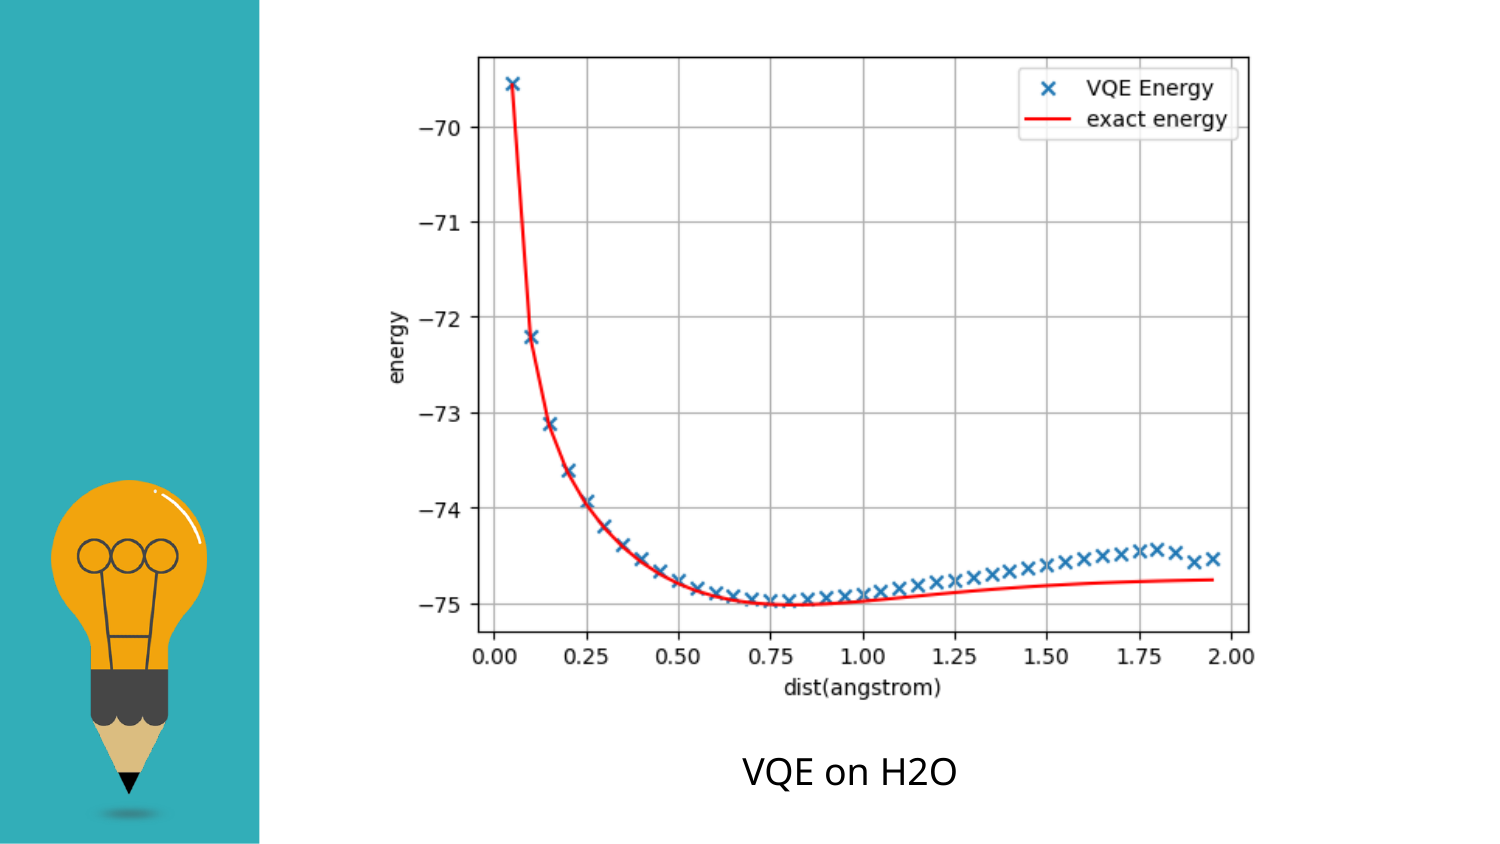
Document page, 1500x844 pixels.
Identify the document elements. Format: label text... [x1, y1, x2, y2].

picture [371, 43, 1270, 714]
picture [51, 480, 207, 826]
text_box VQE on H2O [466, 740, 1235, 801]
